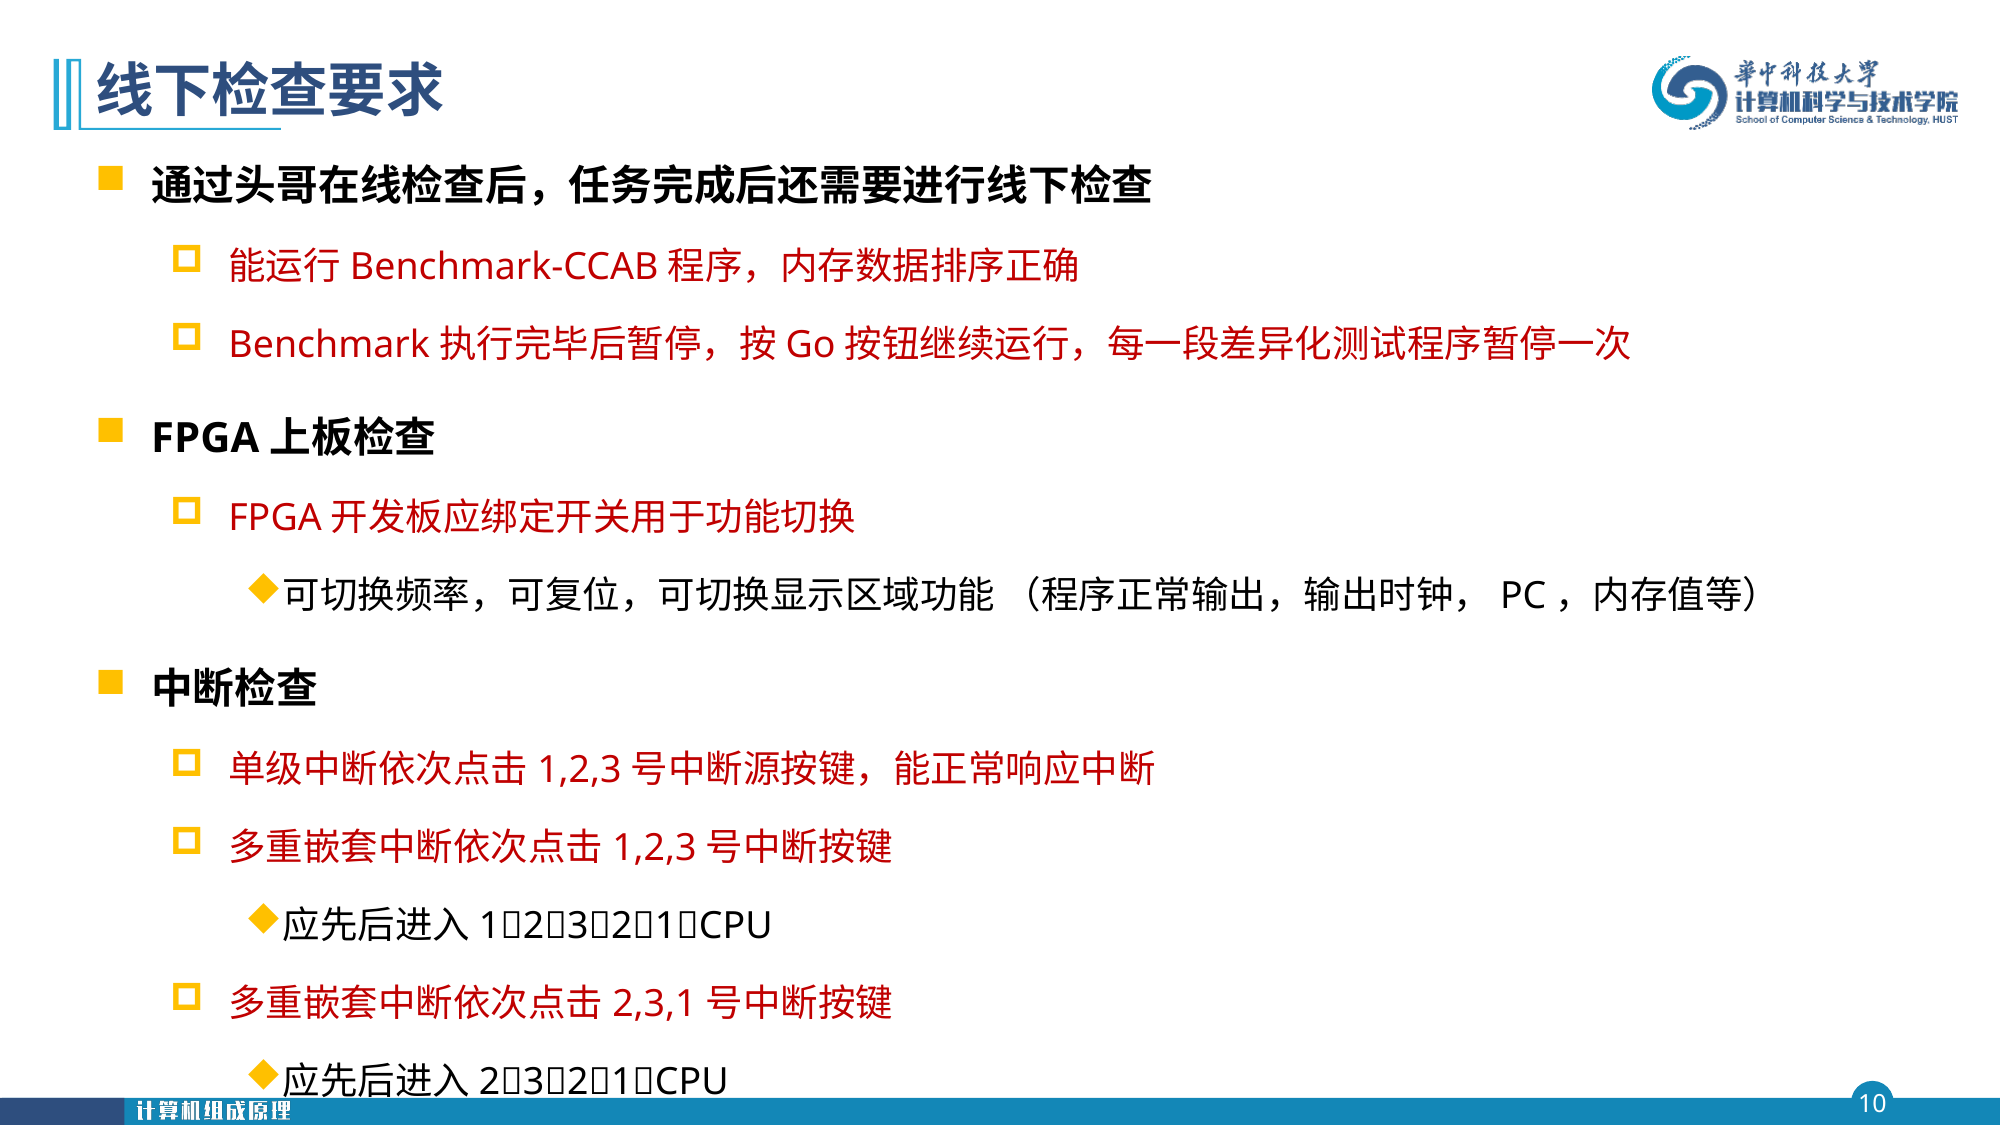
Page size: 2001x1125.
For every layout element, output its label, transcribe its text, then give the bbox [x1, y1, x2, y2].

picture [1805, 56, 1958, 130]
title 线下检查要求 [80, 42, 1805, 126]
list 通过头哥在线检查后，任务完成后还需要进行线下检查 能运行Benchmark-CCAB程序，内存数据排序正确 Benchmark执行完毕后暂停，按Go按钮继续运行，每一段差异化测试程序暂停一次 FPGA上板检查 FPGA开发板应绑定开关用于功能切换 可切换频率，可复位，可切换显示区域功能 （程序正常输出，输出时钟，PC，内存值等） 中断检查 单级中断依次点击1,2,3号中断源按键，能正常响应中断 多重嵌套中断依次点击1,2,3号中断按键 应先后进入12321CPU 多重嵌套中断依次点击2,3,1号中断按键 应先后进入2321CPU [80, 126, 1805, 1125]
